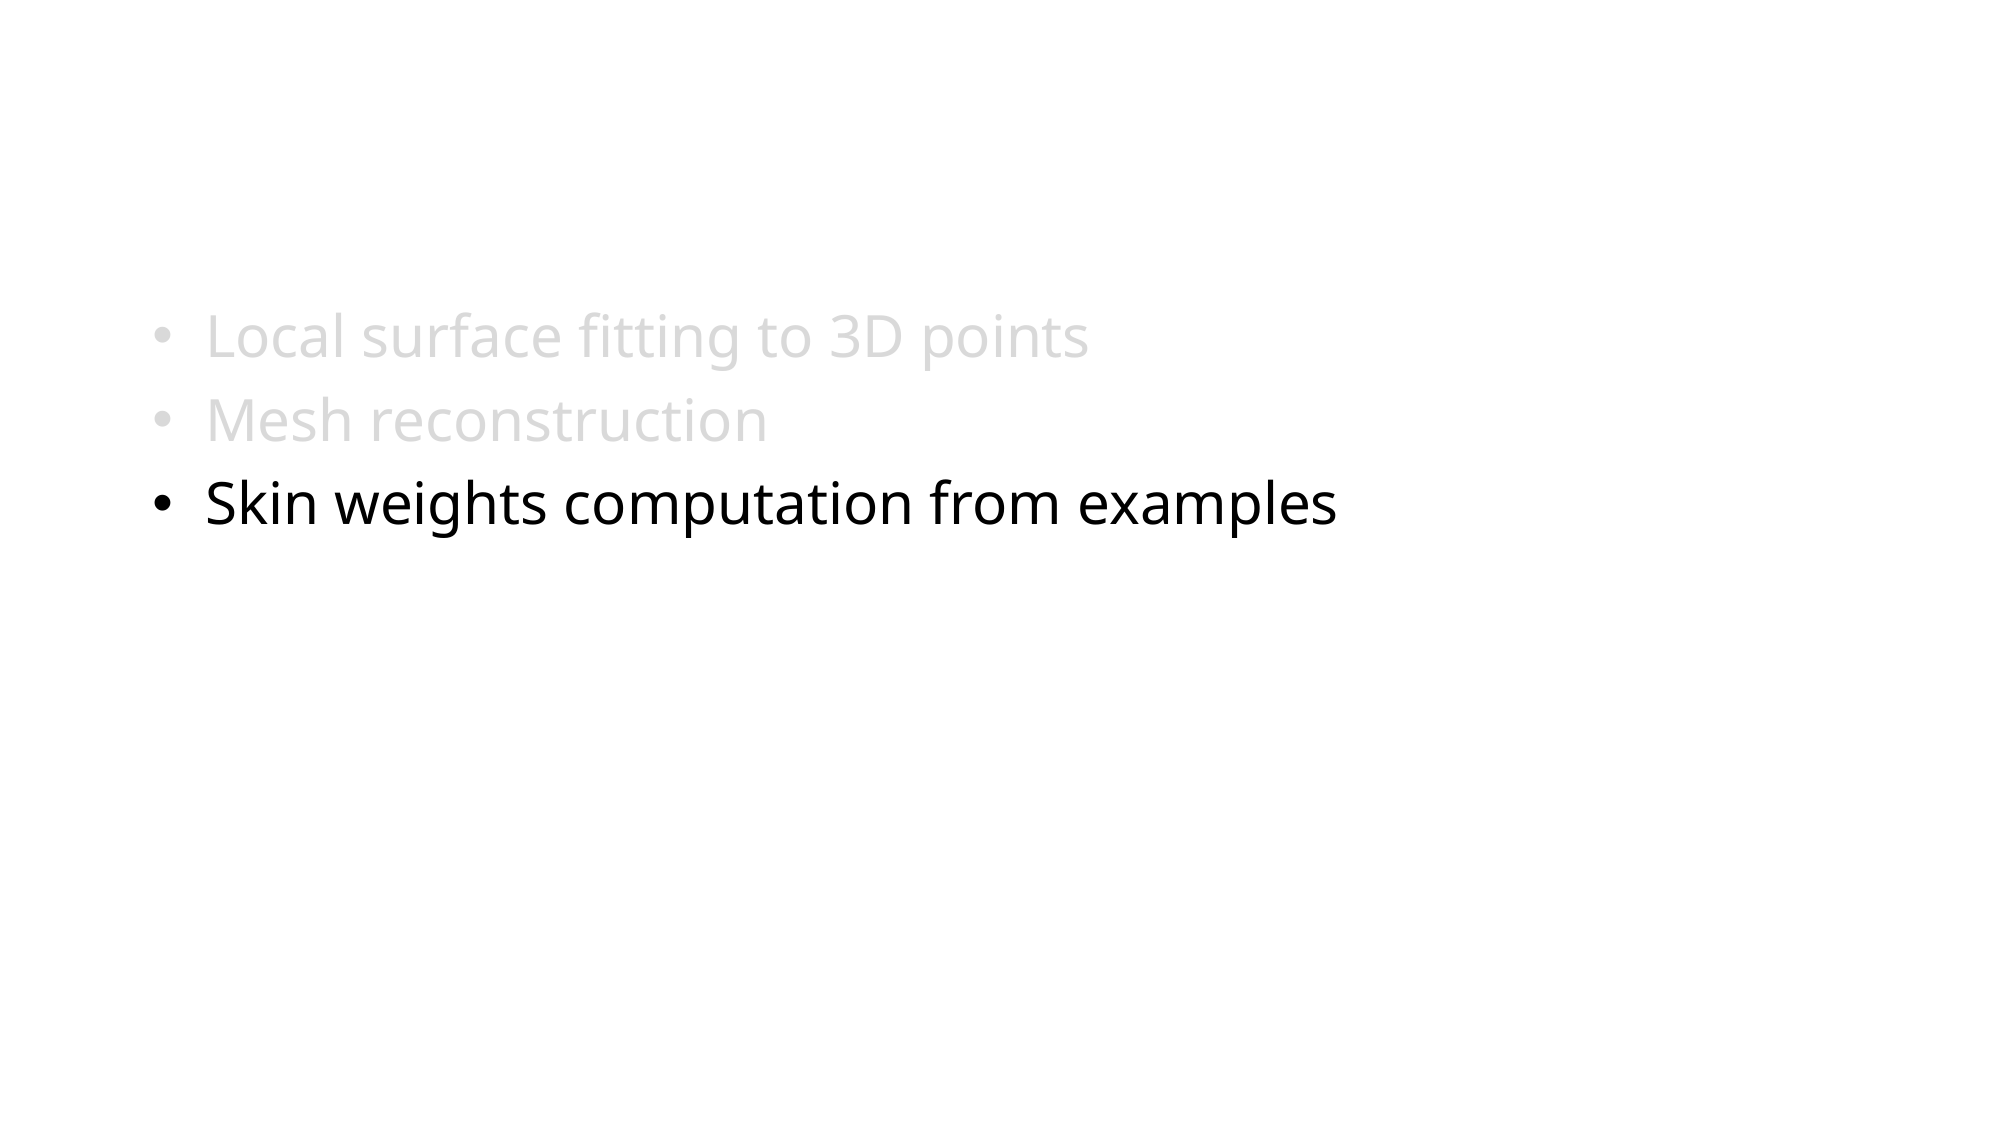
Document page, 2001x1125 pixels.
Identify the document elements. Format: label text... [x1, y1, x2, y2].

list Local surface fitting to 3D points Mesh reconstruction Skin weights computation from examples [137, 299, 1863, 1014]
